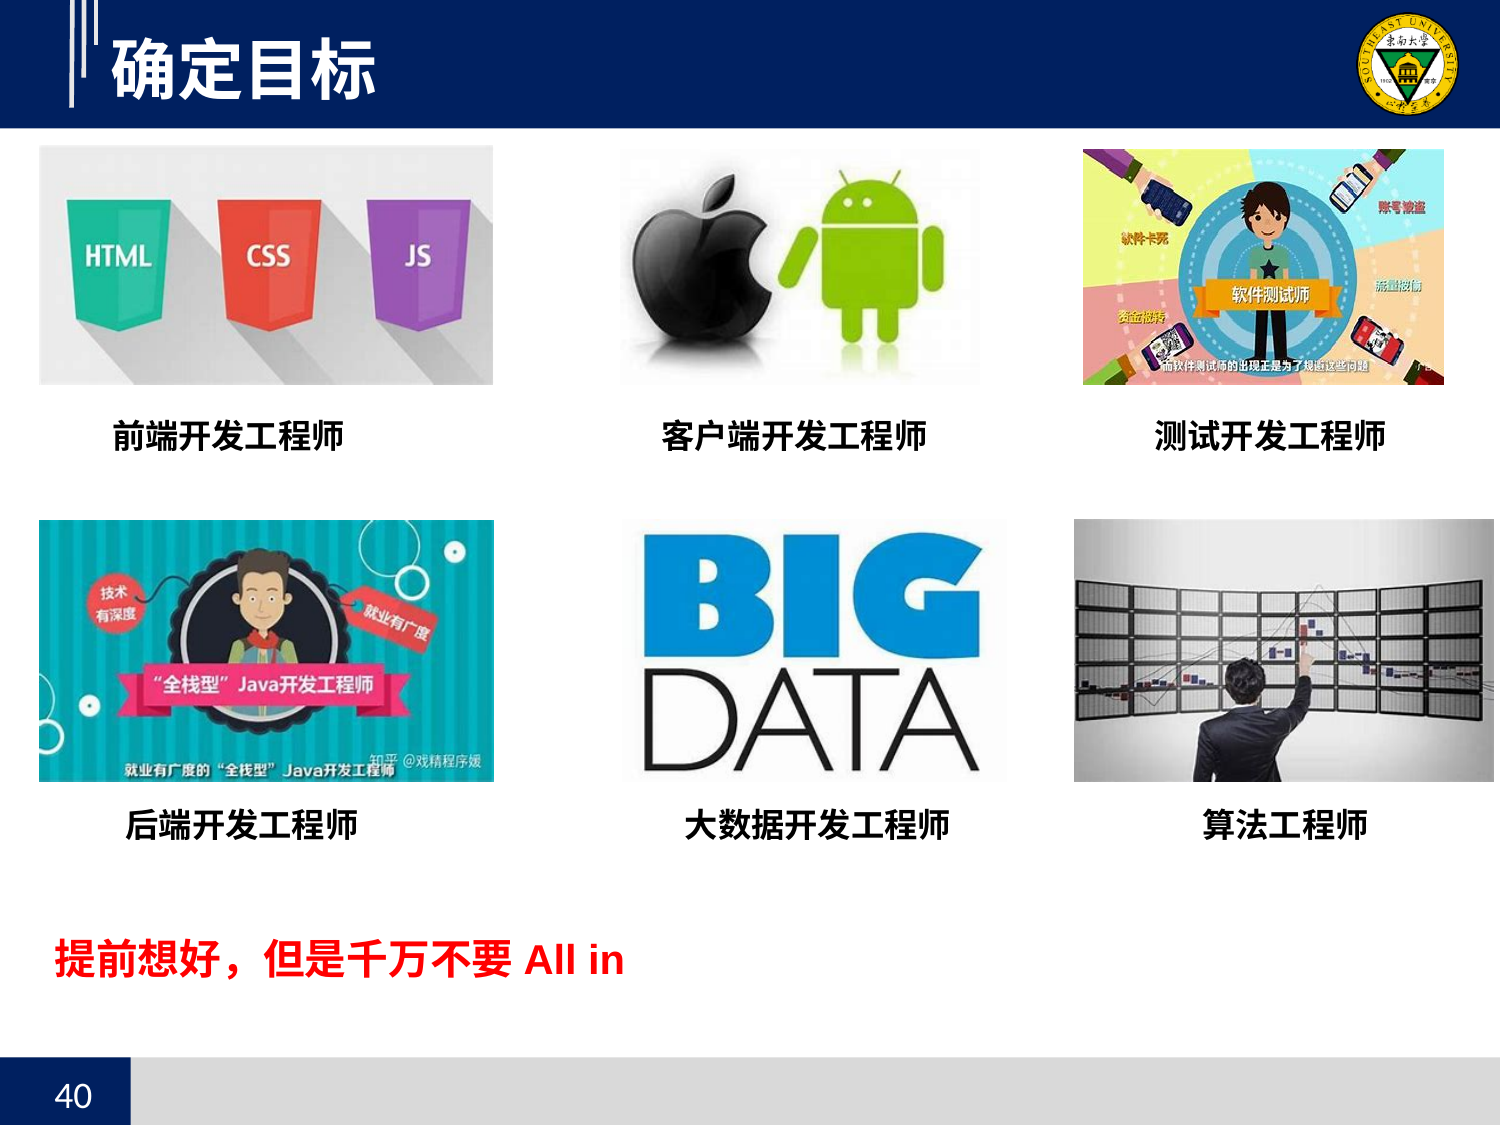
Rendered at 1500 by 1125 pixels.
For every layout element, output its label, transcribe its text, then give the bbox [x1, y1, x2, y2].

text_box 后端开发工程师 [110, 797, 396, 852]
picture [1074, 519, 1494, 782]
text_box [0, 0, 1500, 129]
text_box 提前想好，但是千万不要All in [39, 925, 674, 991]
text_box 大数据开发工程师 [670, 797, 983, 852]
text_box 40 [39, 1063, 123, 1124]
picture [1356, 12, 1459, 116]
text_box 前端开发工程师 [97, 407, 436, 463]
text_box 确定目标 [95, 20, 465, 116]
picture [621, 519, 1007, 782]
picture [1083, 149, 1444, 385]
text_box 算法工程师 [1187, 797, 1444, 852]
text_box 测试开发工程师 [1139, 407, 1459, 463]
picture [620, 149, 980, 385]
text_box 客户端开发工程师 [646, 407, 954, 463]
picture [39, 520, 494, 782]
picture [39, 145, 494, 385]
